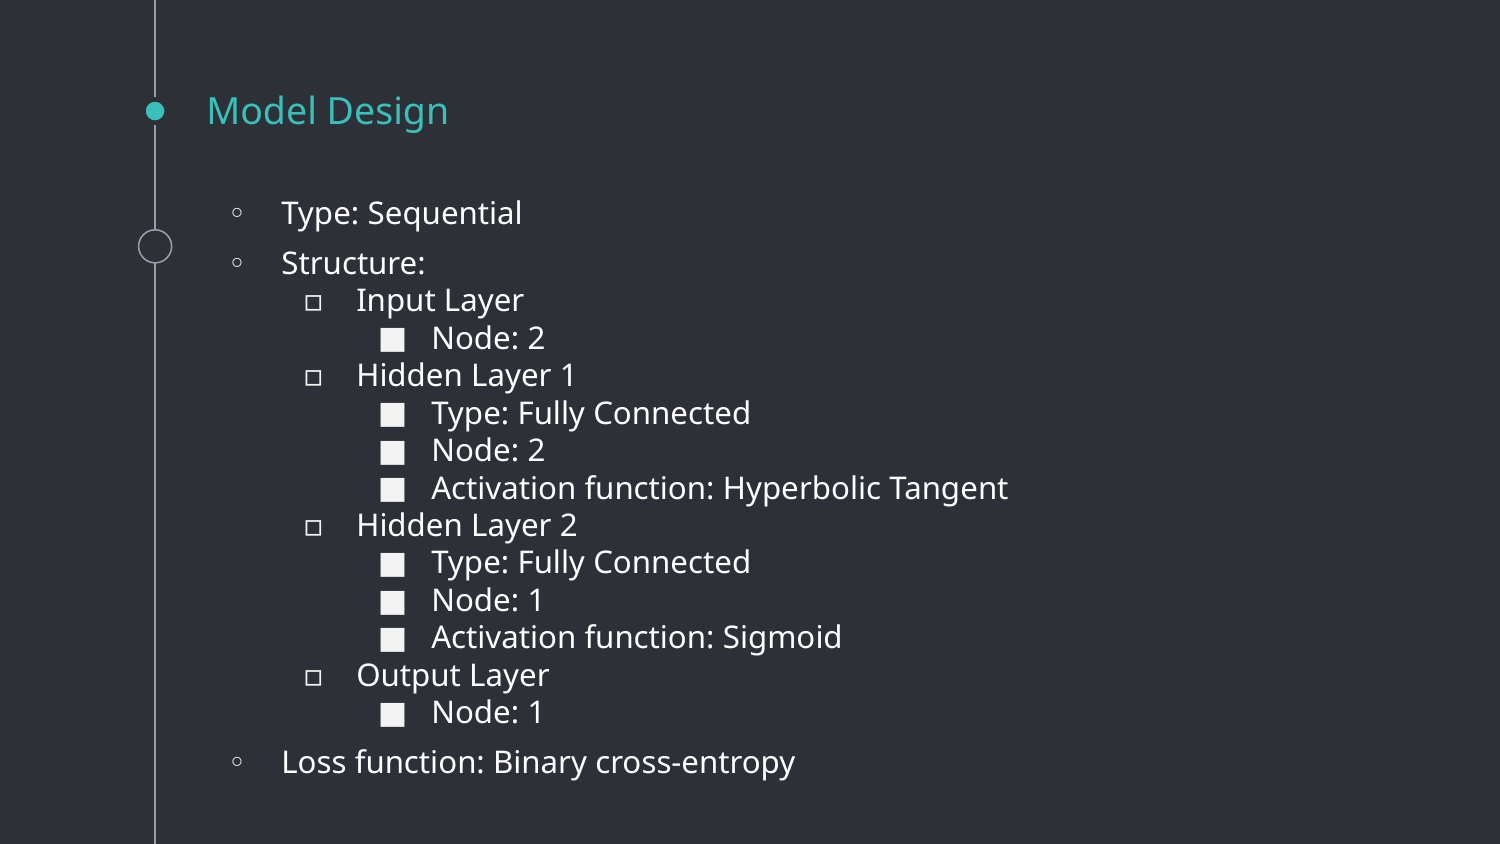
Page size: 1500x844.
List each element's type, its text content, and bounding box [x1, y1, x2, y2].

title Model Design [191, 90, 1317, 147]
list Type: Sequential Structure: Input Layer Node: 2 Hidden Layer 1 Type: Fully Connected Node: 2 Activation function: Hyperbolic Tangent Hidden Layer 2 Type: Fully Connected Node: 1 Activation function: Sigmoid Output Layer Node: 1 Loss function: Binary cross-entropy [191, 178, 1317, 790]
